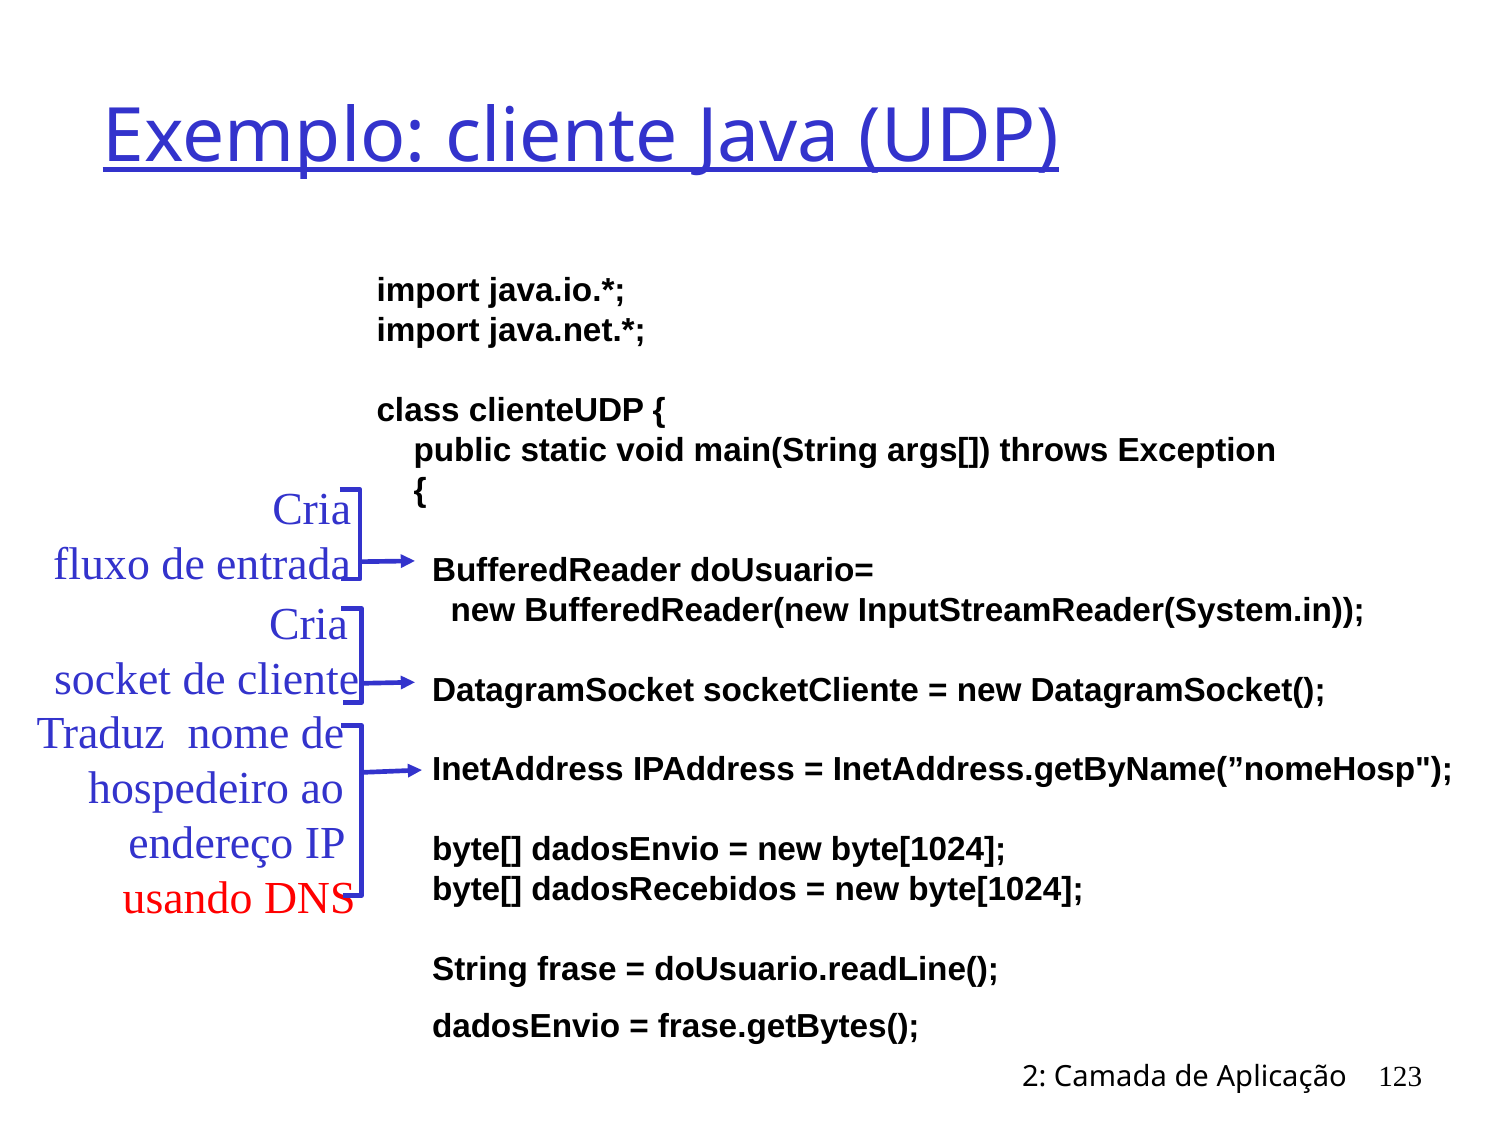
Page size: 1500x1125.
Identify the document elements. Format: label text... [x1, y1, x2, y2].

slide_number 123 [1362, 1055, 1438, 1125]
text_box [339, 489, 361, 579]
text_box [360, 676, 415, 689]
text_box [341, 608, 362, 703]
text_box Cria fluxo de entrada [38, 471, 366, 597]
text_box import java.io.*; import java.net.*; class clienteUDP { public static void main(String args[]) throws Exception { BufferedReader doUsuario= new BufferedReader(new InputStreamReader(System.in)); DatagramSocket socketCliente = new DatagramSocket(); InetAddress IPAddress = InetAddress.getByName(”nomeHosp"); byte[] dadosEnvio = new byte[1024]; byte[] dadosRecebidos = new byte[1024]; String frase = doUsuario.readLine(); dadosEnvio = frase.getBytes(); [361, 261, 1479, 1055]
text_box Cria socket de cliente [39, 586, 374, 695]
text_box Traduz nome de hospedeiro ao endereço IP usando DNS [21, 695, 371, 931]
text_box [341, 725, 362, 896]
title Exemplo: cliente Java (UDP) [87, 37, 1363, 226]
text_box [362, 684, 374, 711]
text_box [361, 554, 415, 568]
text_box [362, 764, 422, 777]
footer 2: Camada de Aplicação [887, 1055, 1362, 1125]
